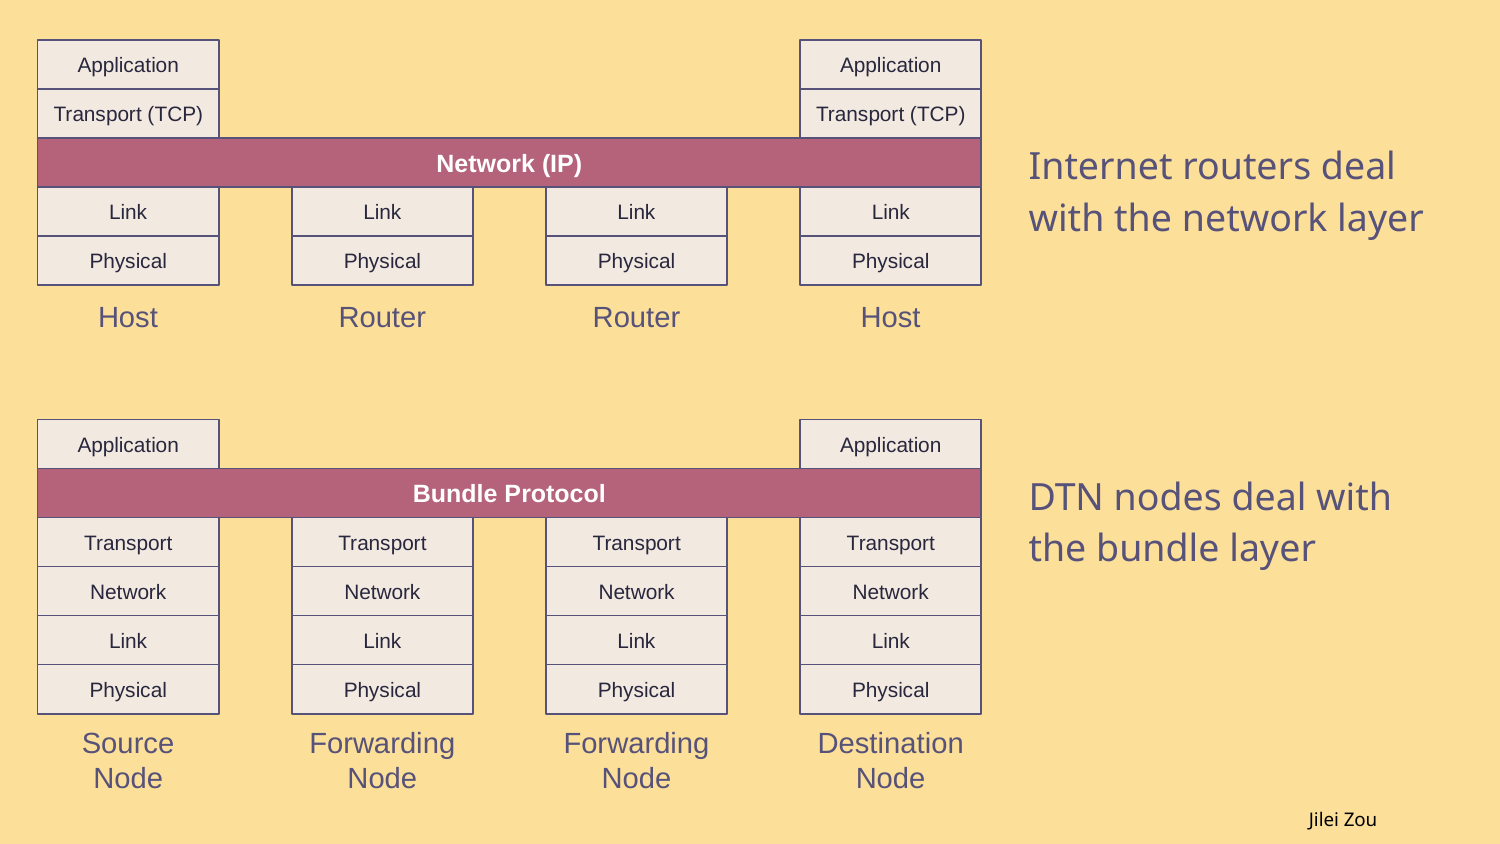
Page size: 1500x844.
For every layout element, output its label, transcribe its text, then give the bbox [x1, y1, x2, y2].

text_box Physical [291, 665, 473, 713]
text_box Link [545, 187, 728, 237]
text_box Application [37, 419, 219, 468]
text_box Bundle Protocol [37, 468, 982, 518]
text_box Network [800, 567, 982, 616]
text_box Application [800, 419, 982, 469]
text_box Router [311, 285, 454, 347]
text_box Physical [37, 237, 219, 286]
text_box Forwarding Node [543, 713, 730, 804]
text_box Physical [545, 237, 728, 286]
text_box Transport [800, 517, 982, 567]
text_box Transport (TCP) [37, 89, 219, 138]
text_box Network [37, 567, 219, 616]
text_box Network [545, 567, 728, 616]
text_box Transport (TCP) [800, 89, 982, 138]
text_box Network [291, 567, 473, 616]
text_box Host [71, 285, 185, 347]
text_box Physical [37, 665, 219, 714]
text_box Link [545, 616, 728, 665]
text_box Host [833, 285, 948, 347]
text_box Transport [545, 517, 728, 567]
text_box Link [291, 616, 473, 665]
text_box Link [800, 616, 982, 665]
text_box Physical [545, 665, 728, 713]
text_box Application [37, 39, 219, 89]
text_box Router [565, 285, 708, 347]
list DTN nodes deal with the bundle layer [1013, 450, 1459, 574]
text_box Physical [800, 665, 982, 713]
text_box Application [800, 39, 982, 89]
text_box Source Node [57, 713, 200, 804]
text_box Forwarding Node [289, 713, 475, 804]
text_box Transport [291, 517, 473, 567]
text_box Link [37, 188, 219, 237]
text_box Jilei Zou [1293, 796, 1500, 842]
text_box Physical [291, 237, 473, 286]
text_box Transport [37, 518, 219, 567]
text_box Physical [800, 237, 982, 286]
list Internet routers deal with the network layer [1013, 120, 1481, 243]
text_box Link [800, 187, 982, 237]
text_box Link [291, 187, 473, 237]
text_box Link [37, 616, 219, 665]
text_box Destination Node [798, 713, 984, 804]
text_box Network (IP) [37, 137, 982, 188]
